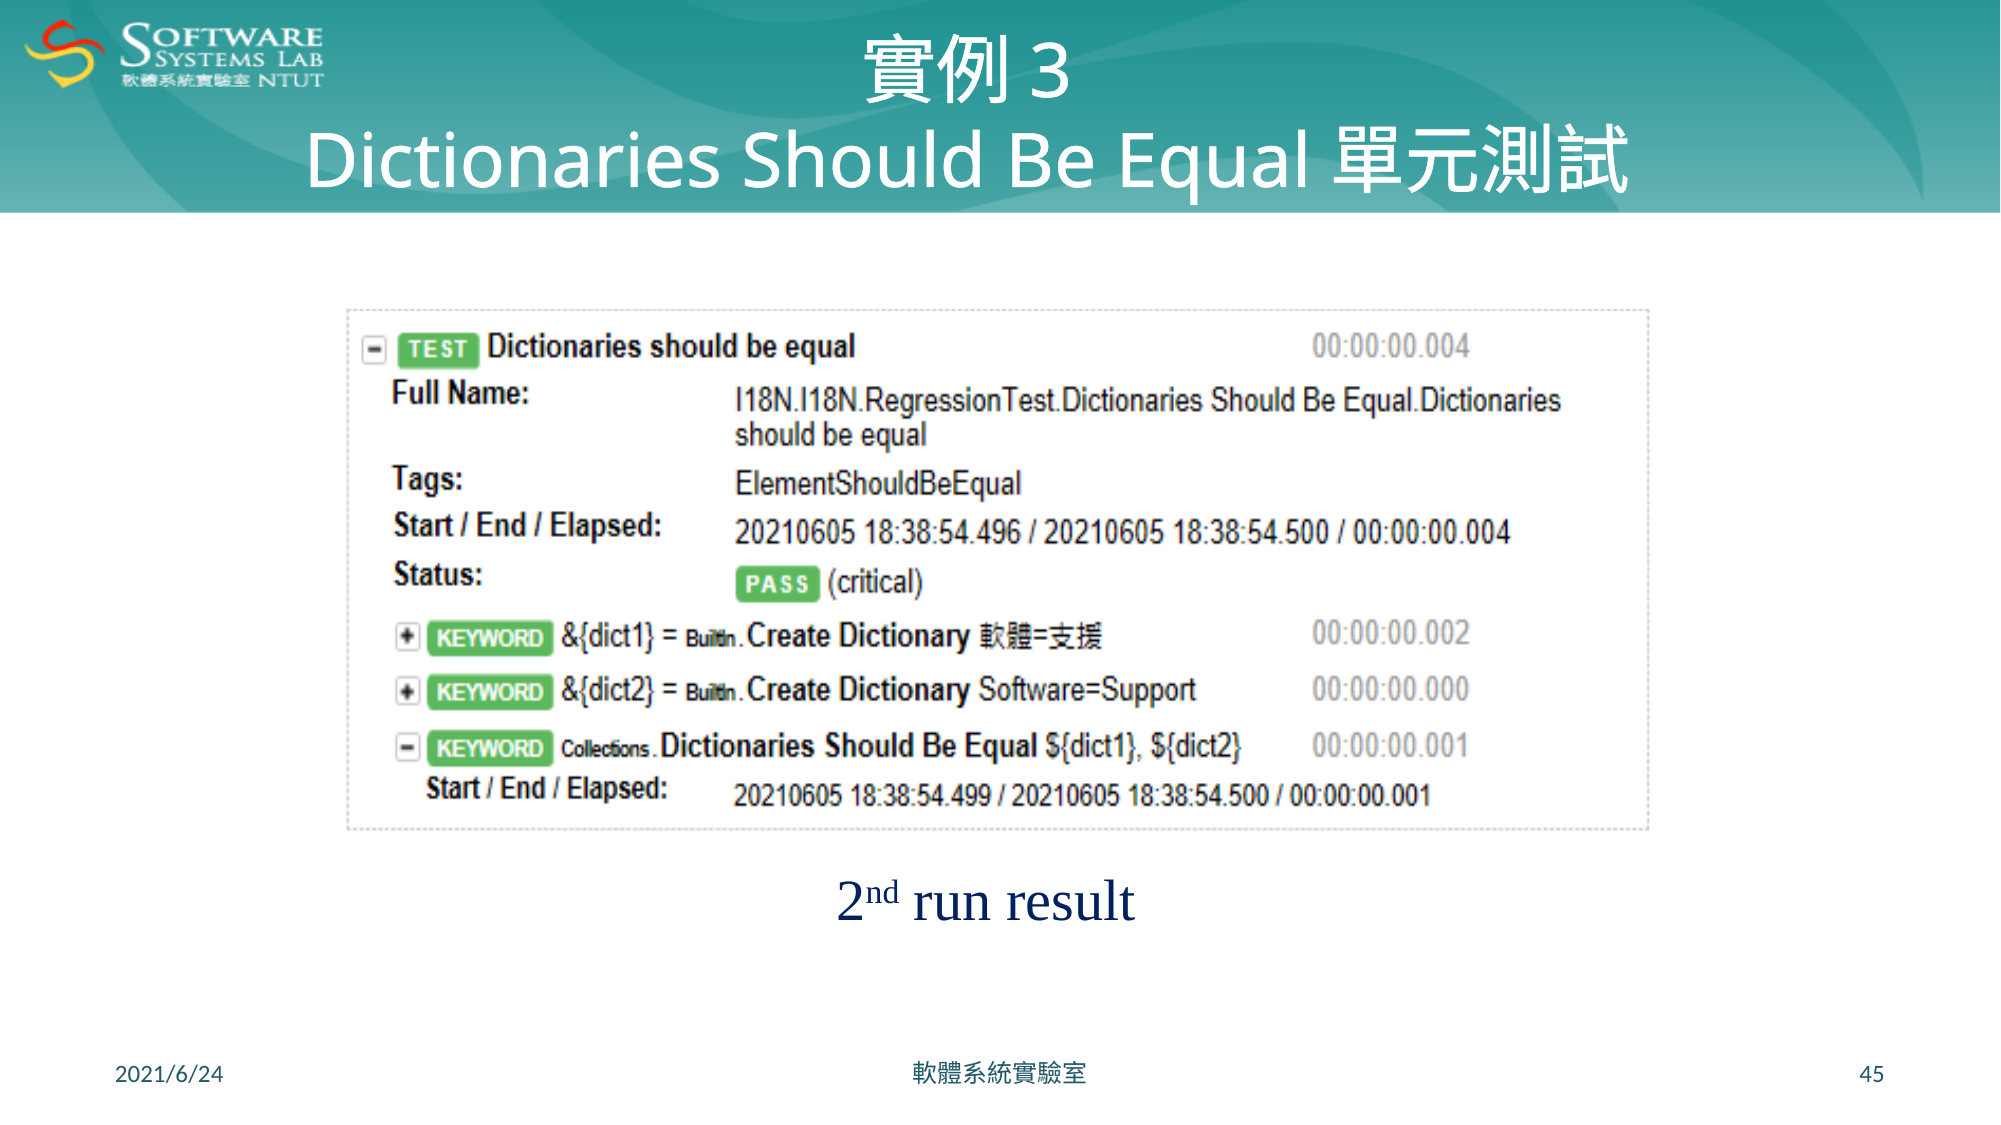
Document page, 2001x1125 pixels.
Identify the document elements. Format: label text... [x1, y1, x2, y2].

picture [0, 0, 2001, 1125]
slide_number 45 [1433, 1042, 1900, 1103]
title 實例3 Dictionaries Should Be Equal單元測試 [66, 17, 1867, 206]
text_box 2nd run result [821, 855, 1178, 938]
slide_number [99, 1042, 567, 1103]
footer 軟體系統實驗室 [683, 1042, 1317, 1103]
